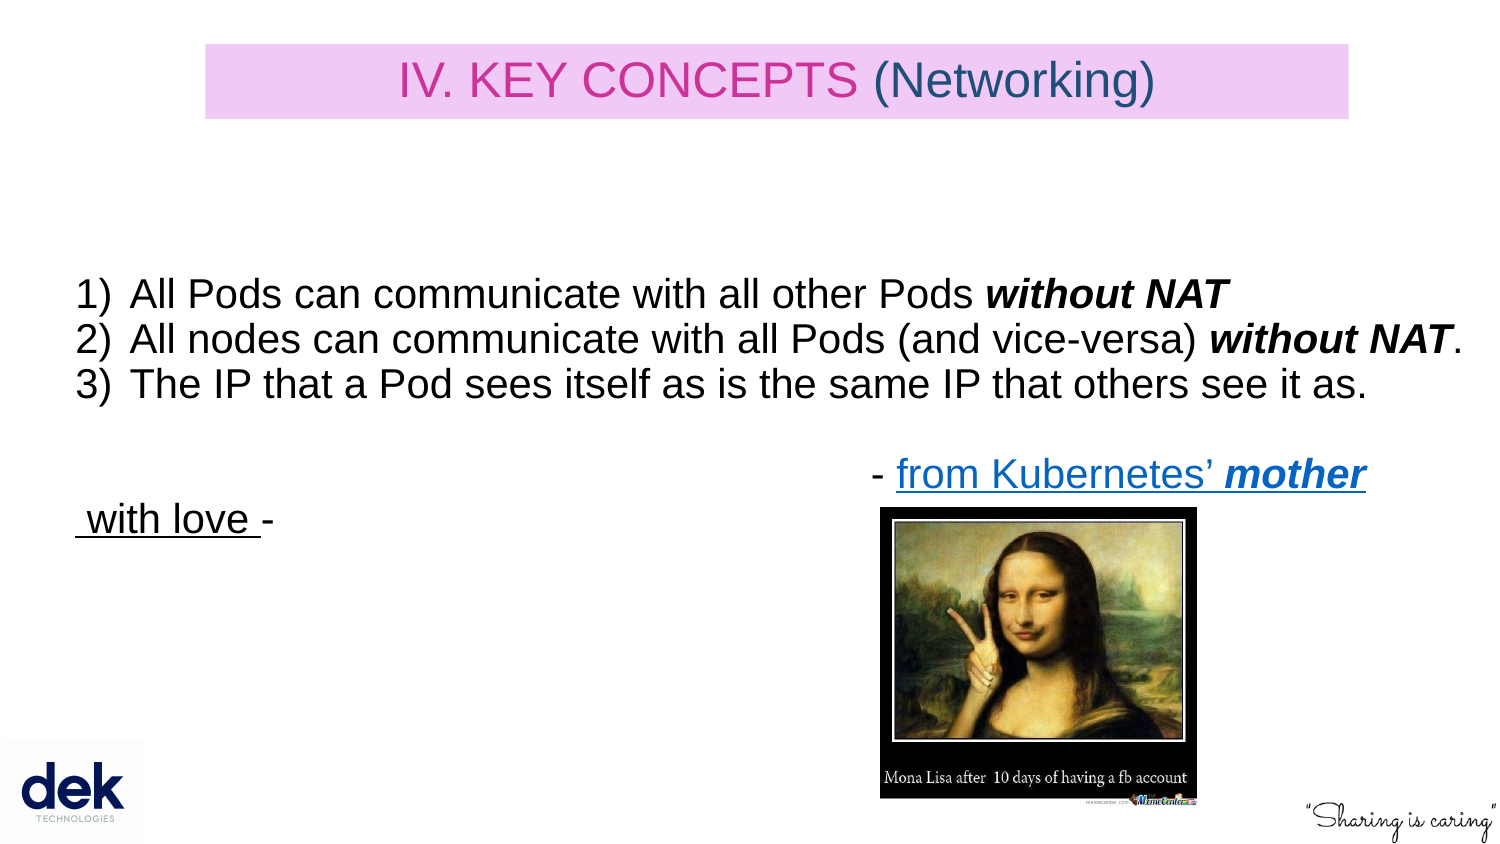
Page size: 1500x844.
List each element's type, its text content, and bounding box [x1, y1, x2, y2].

picture [1302, 797, 1500, 844]
text_box IV. KEY CONCEPTS (Networking) [205, 44, 1349, 119]
picture [880, 507, 1197, 806]
list All Pods can communicate with all other Pods without NAT All nodes can communicate with all Pods (and vice-versa) without NAT. The IP that a Pod sees itself as is the same IP that others see it as. - from Kubernetes’ mother with love - [39, 257, 1488, 735]
picture [1, 740, 145, 844]
